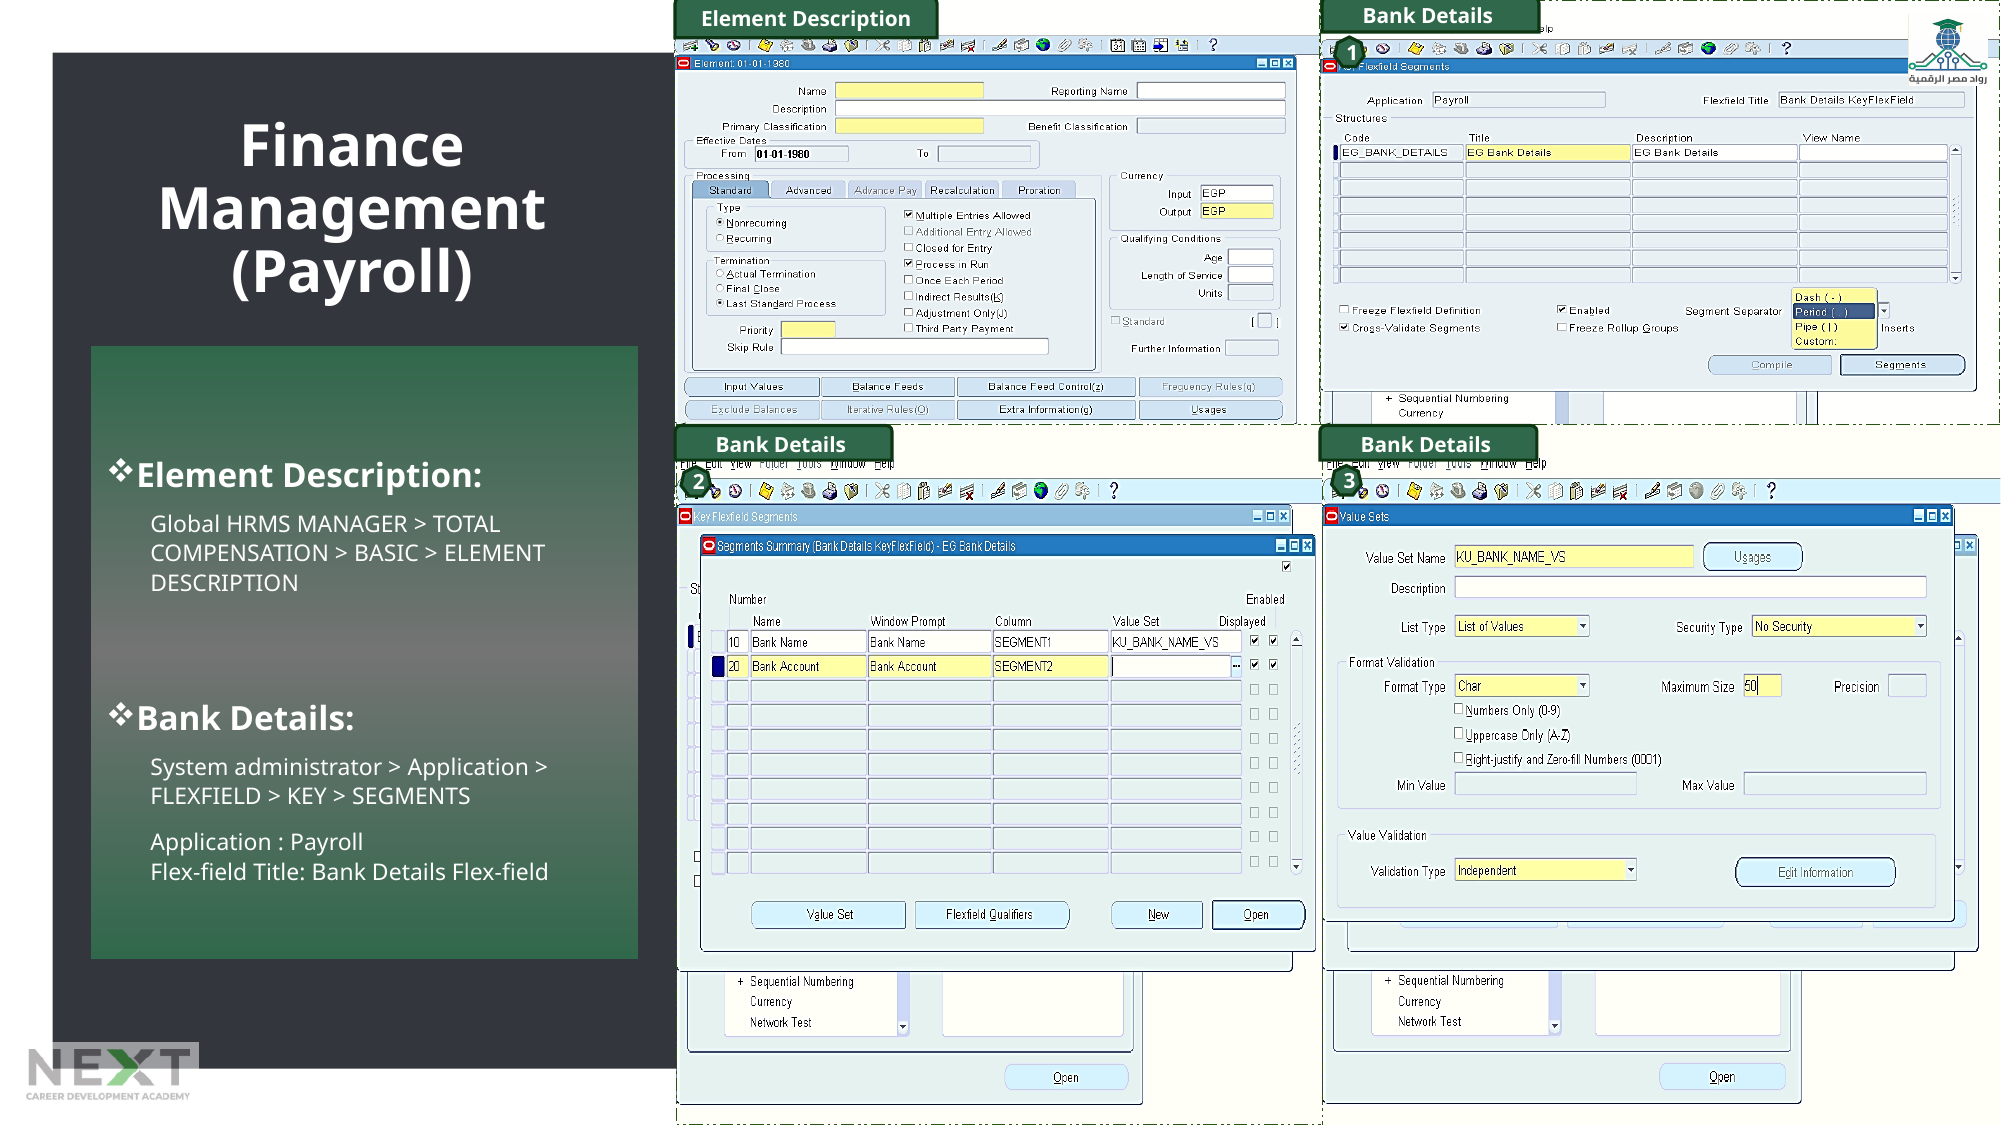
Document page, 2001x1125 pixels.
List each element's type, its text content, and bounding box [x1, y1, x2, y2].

text_box Finance Management (Payroll) [66, 102, 638, 313]
picture [673, 0, 2001, 1125]
text_box [51, 51, 675, 1070]
text_box [0, 0, 675, 1125]
text_box Element Description: Global HRMS MANAGER > TOTAL COMPENSATION > BASIC > ELEMENT DESCRIPTION Bank Details: System administrator > Application > FLEXFIELD > KEY > SEGMENTS Application : Payroll Flex-field Title: Bank Details Flex-field [91, 346, 638, 959]
picture [19, 1042, 199, 1104]
